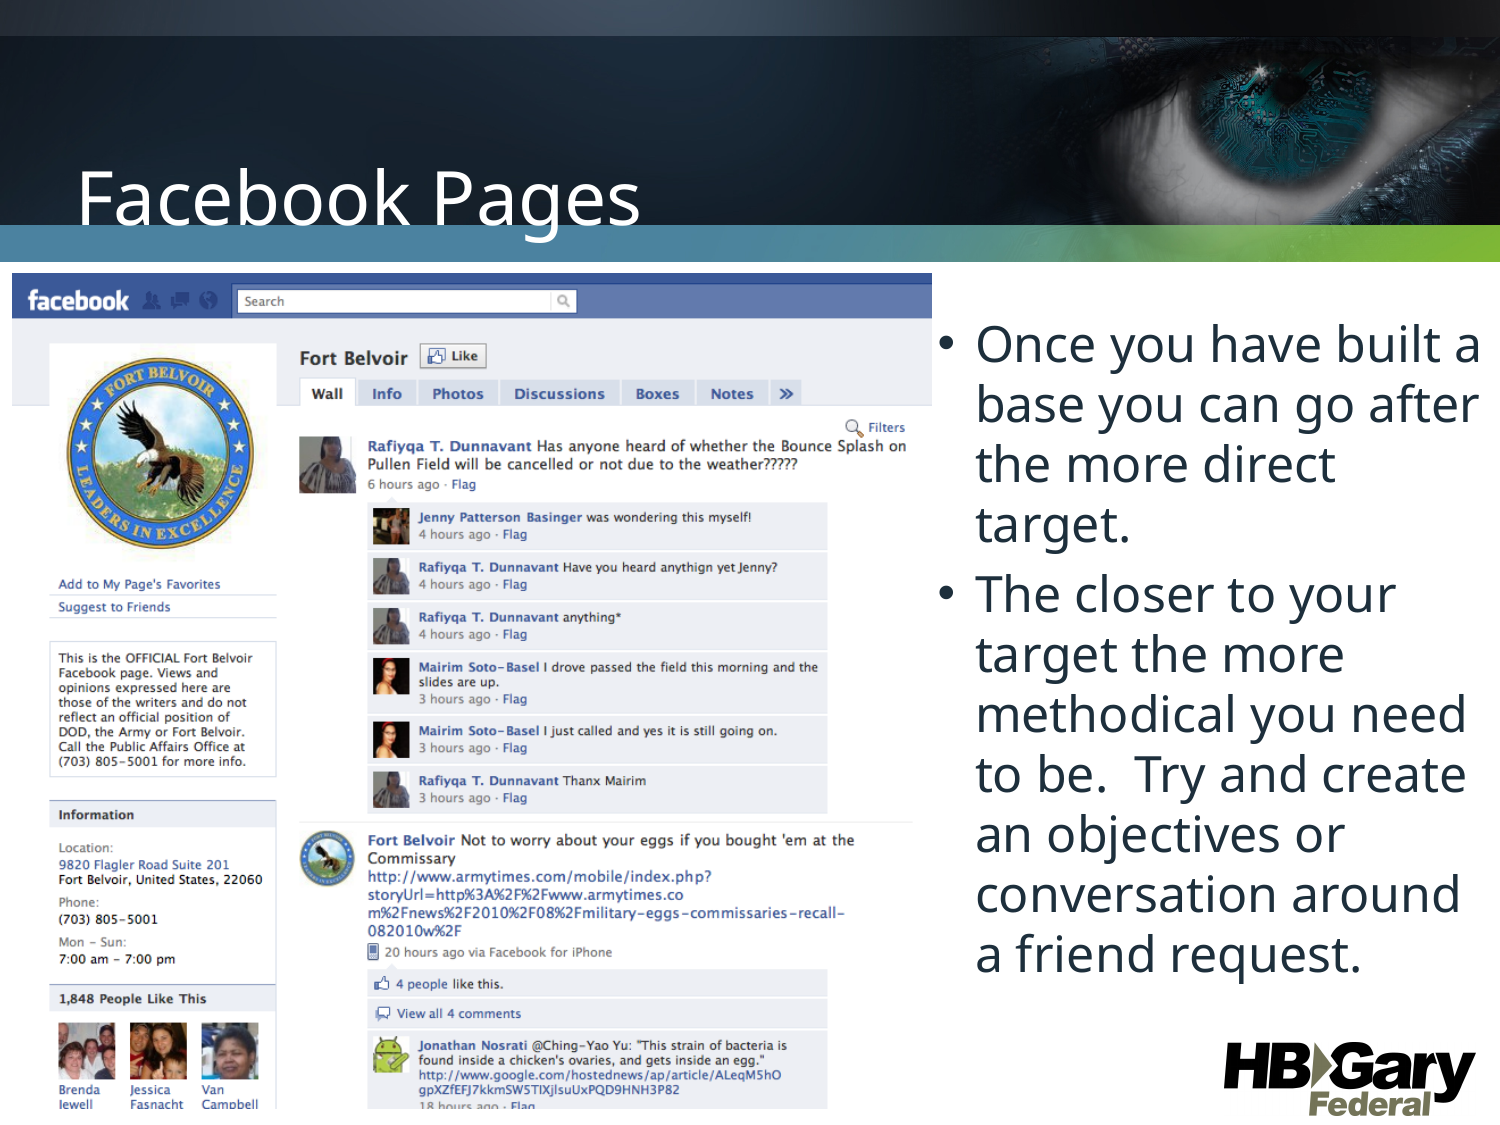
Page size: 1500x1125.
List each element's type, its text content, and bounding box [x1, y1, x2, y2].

picture [0, 0, 1500, 1125]
title Facebook Pages [74, 52, 1051, 241]
list Once you have built a base you can go after the more direct target. The closer to your target the more methodical you need to be. Try and create an objectives or conversation around a friend request. [937, 312, 1500, 1013]
